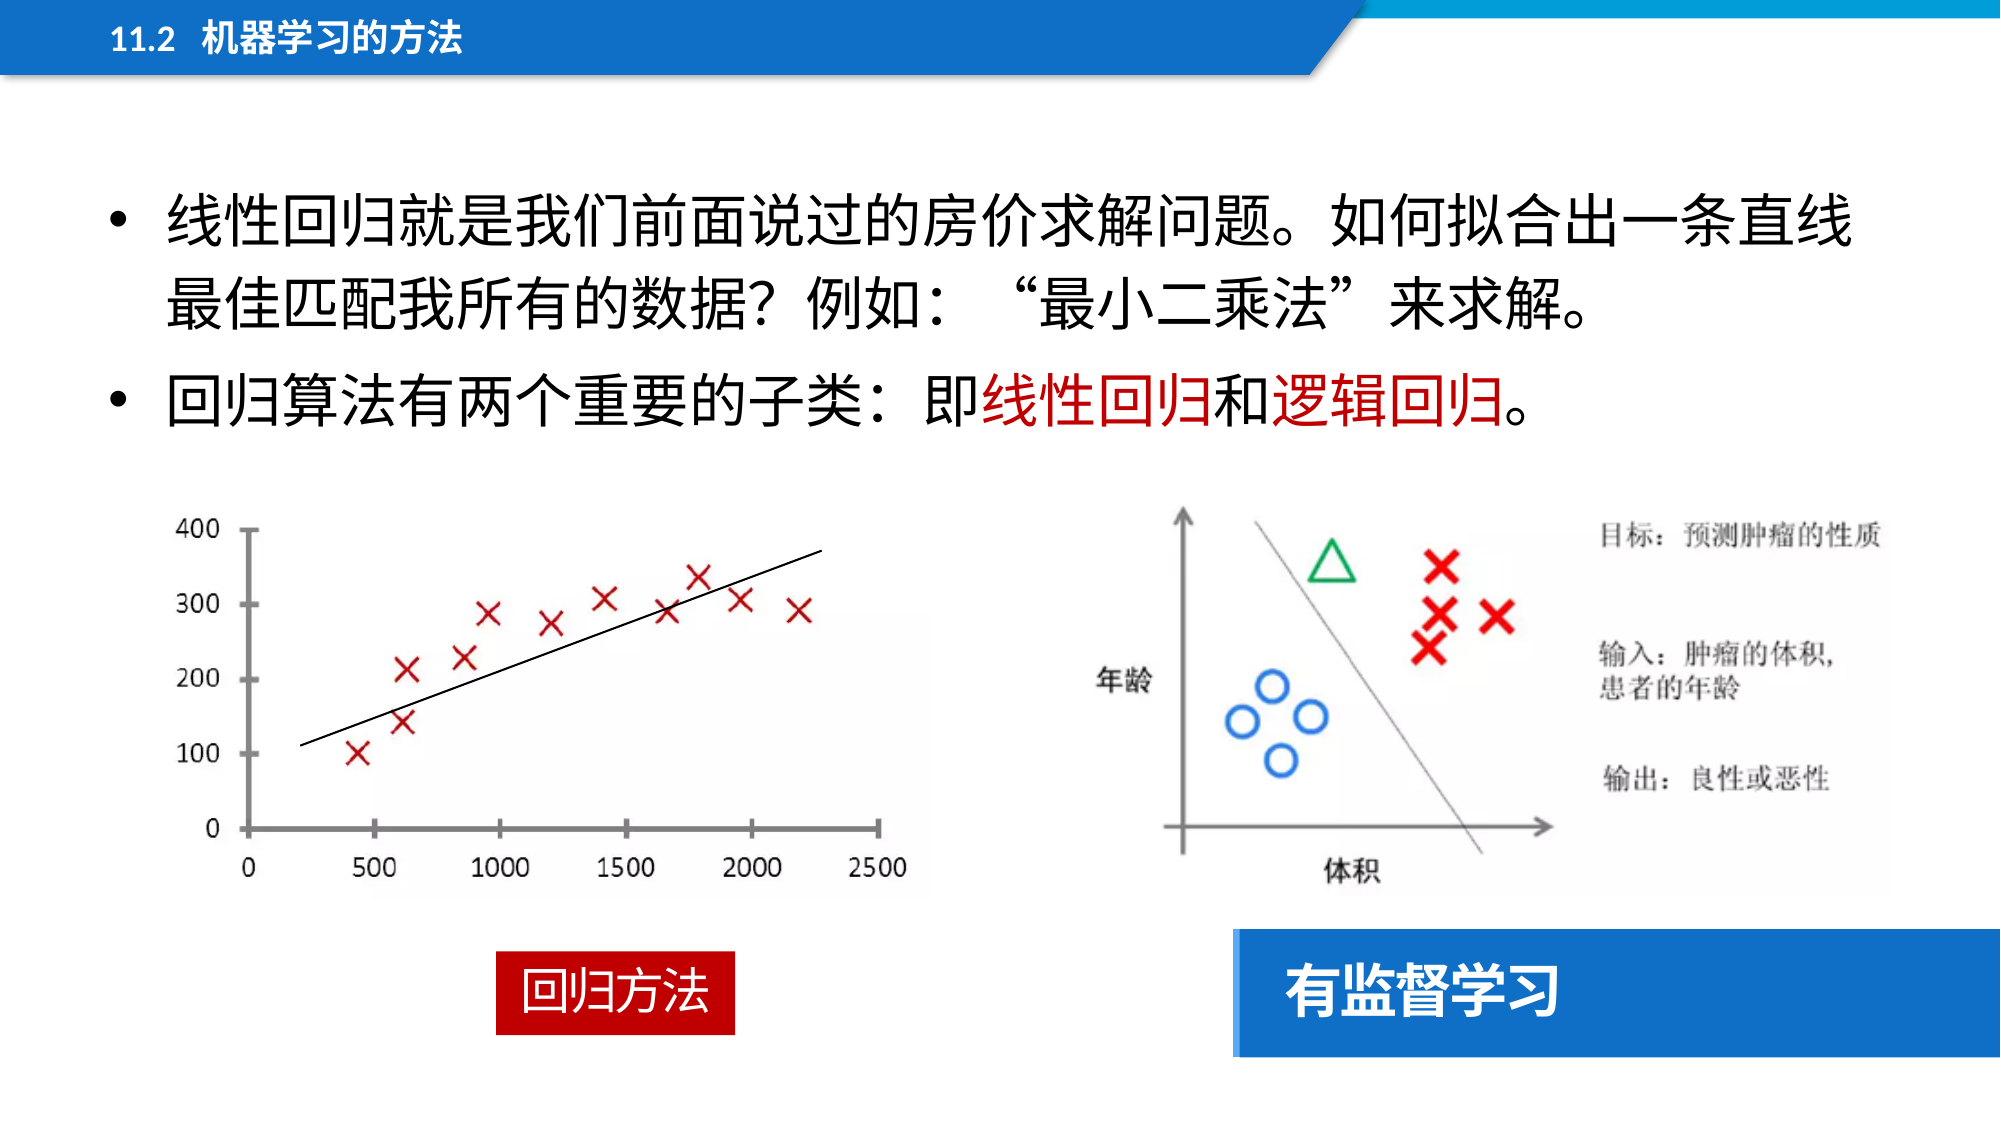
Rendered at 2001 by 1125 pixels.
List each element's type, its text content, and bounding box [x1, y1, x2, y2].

picture [1090, 485, 1895, 900]
text_box 回归方法 [496, 951, 736, 1036]
list 11.2 机器学习的方法 [93, 11, 1138, 68]
text_box 线性回归就是我们前面说过的房价求解问题。如何拟合出一条直线最佳匹配我所有的数据？例如：“最小二乘法”来求解。 回归算法有两个重要的子类：即线性回归和逻辑回归。 [93, 162, 1918, 720]
list 有监督学习 [1239, 929, 2000, 1058]
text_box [156, 485, 932, 900]
